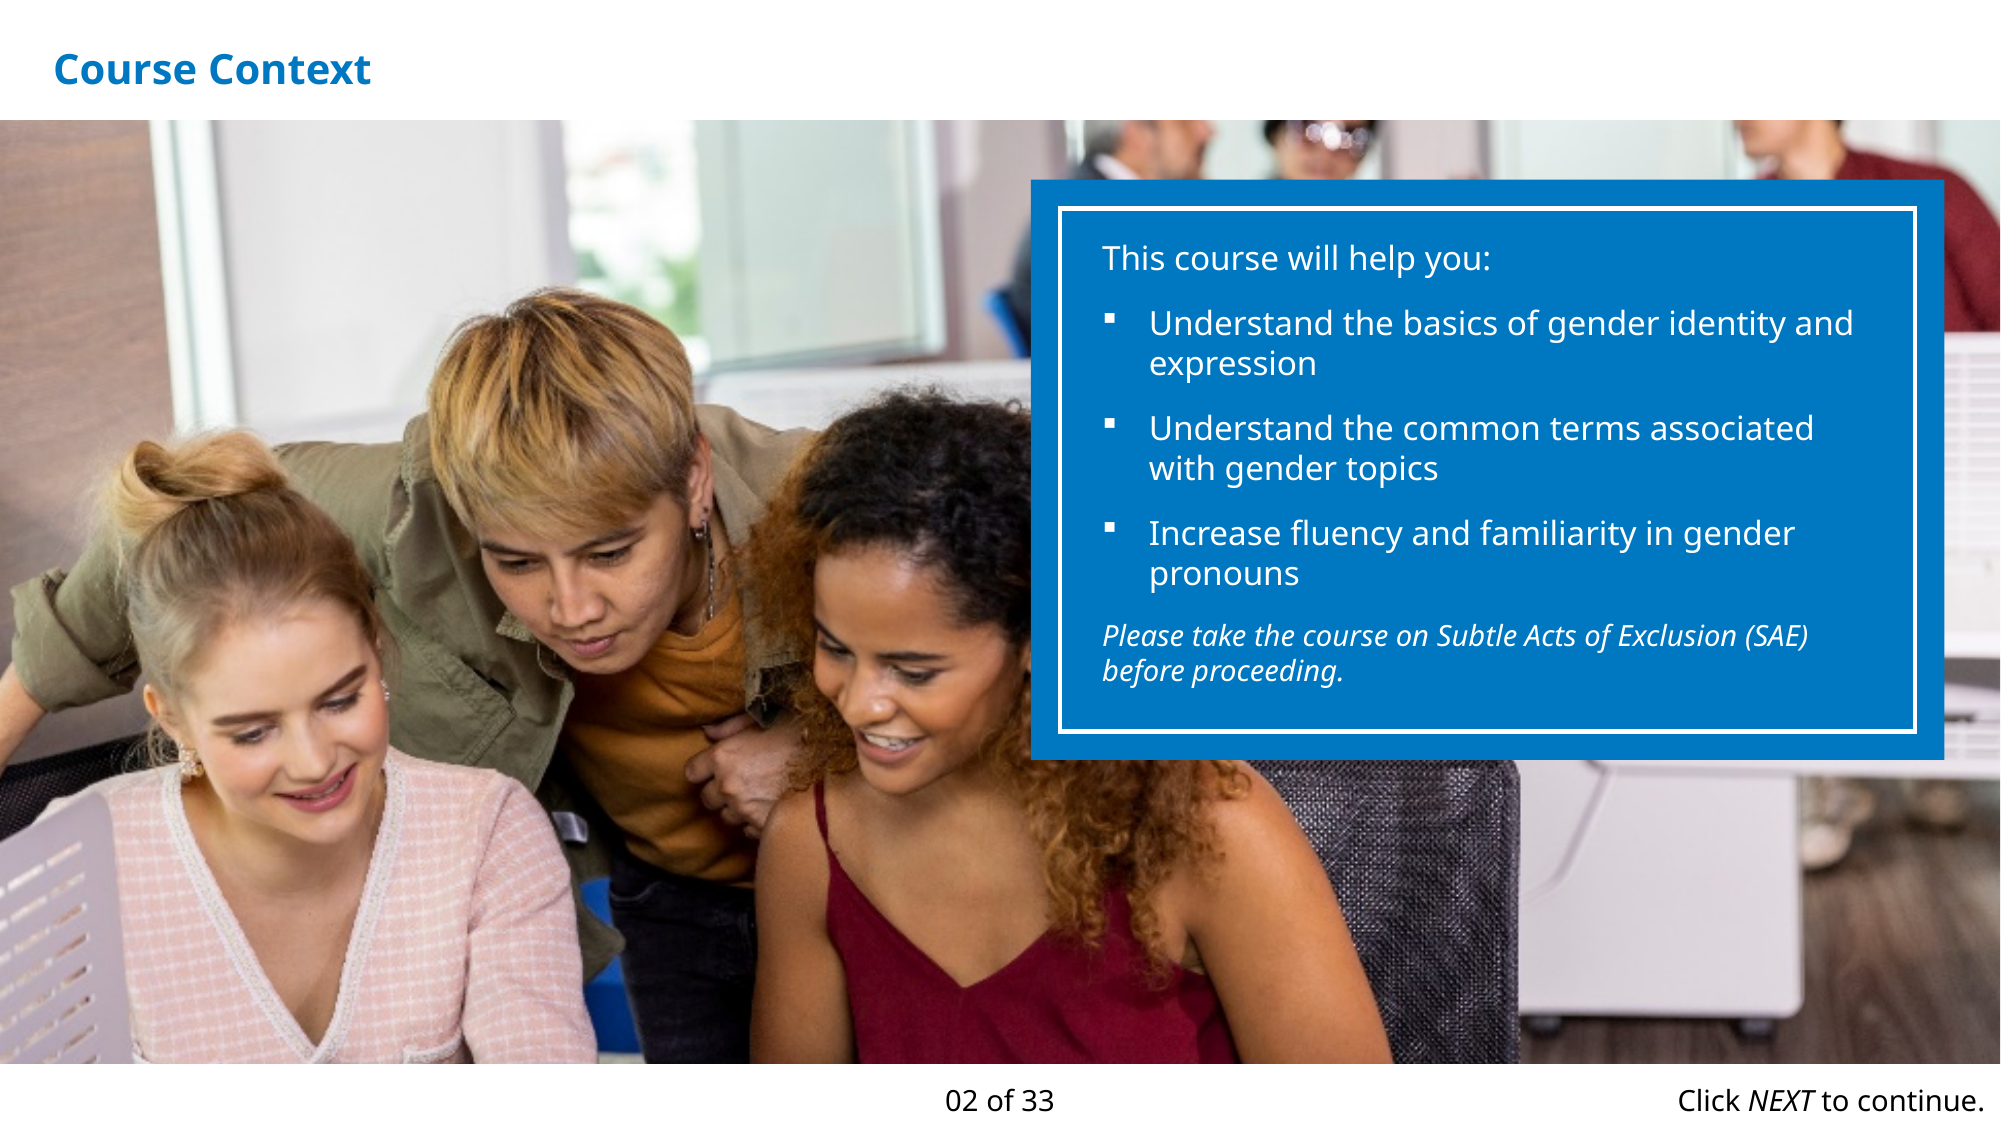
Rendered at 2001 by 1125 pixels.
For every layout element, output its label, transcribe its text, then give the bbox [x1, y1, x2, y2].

text_box 02 of 33 [800, 1074, 1200, 1125]
text_box Click NEXT to continue. [1600, 1074, 2000, 1125]
title Course Context [38, 29, 1764, 112]
picture [0, 120, 2001, 1064]
